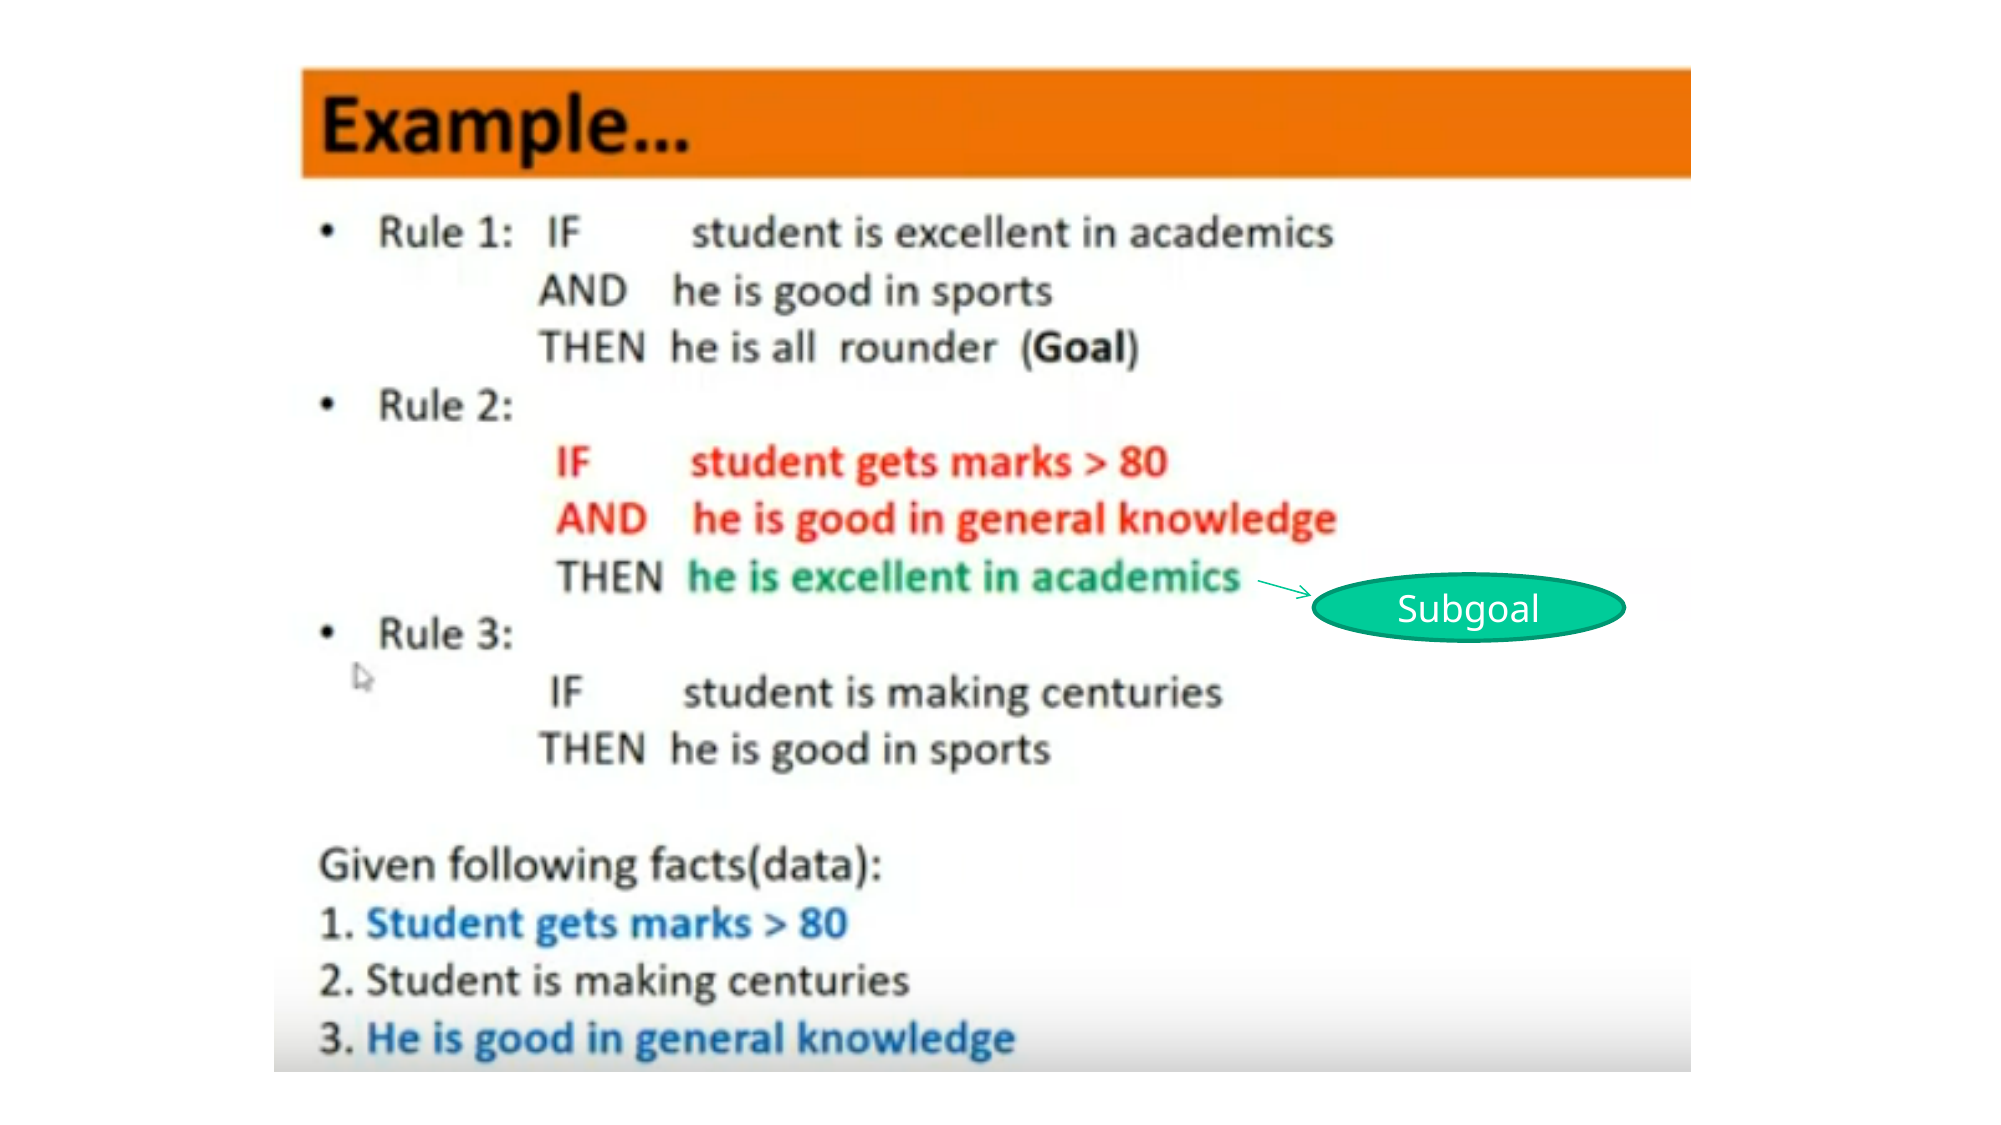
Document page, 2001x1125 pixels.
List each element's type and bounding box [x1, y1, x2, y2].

picture [274, 63, 1692, 1072]
text_box [1257, 580, 1312, 596]
